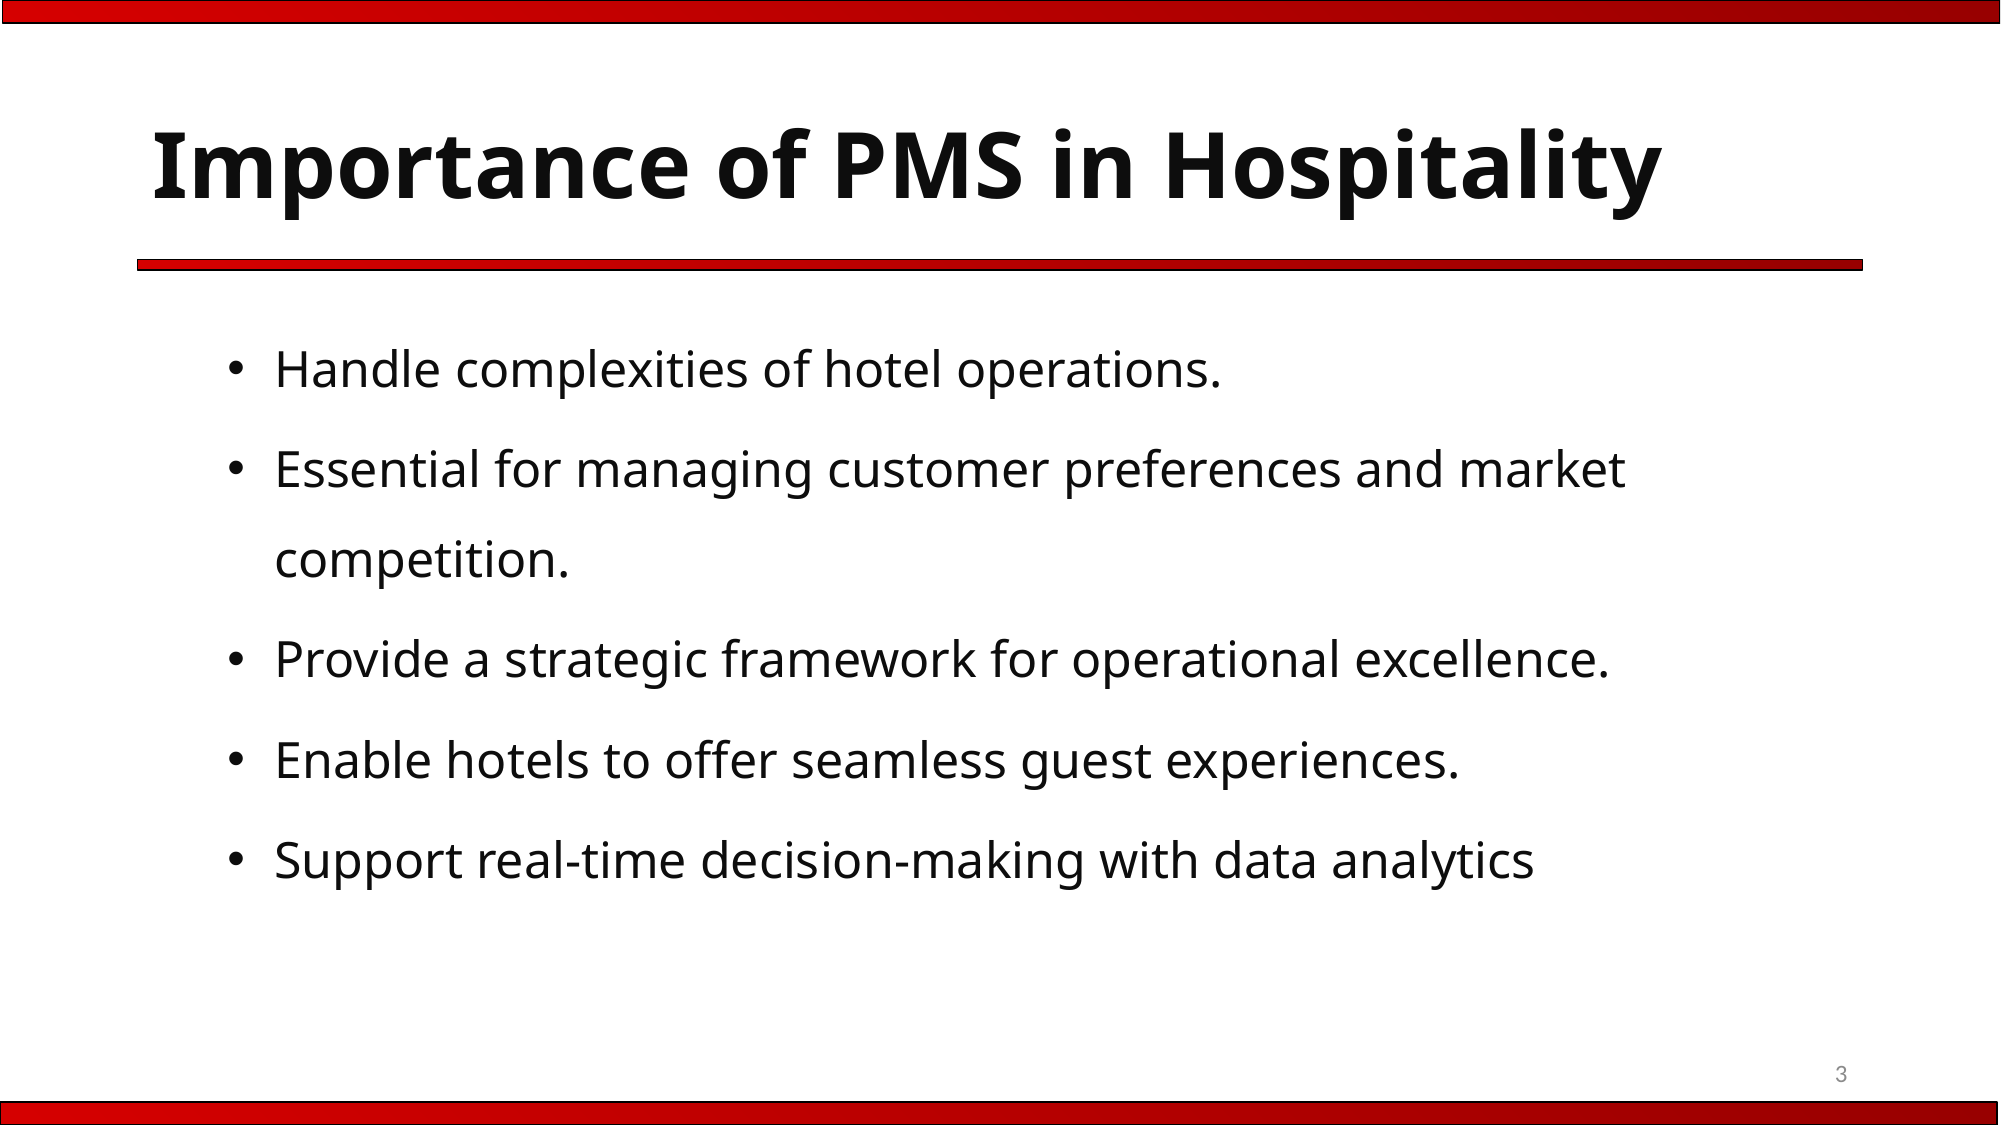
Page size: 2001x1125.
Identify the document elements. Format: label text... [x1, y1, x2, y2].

slide_number 3 [1412, 1042, 1863, 1103]
list Handle complexities of hotel operations. Essential for managing customer preferences and market competition. Provide a strategic framework for operational excellence. Enable hotels to offer seamless guest experiences. Support real-time decision-making with data analytics [137, 299, 1863, 1014]
title Importance of PMS in Hospitality [137, 59, 1863, 278]
